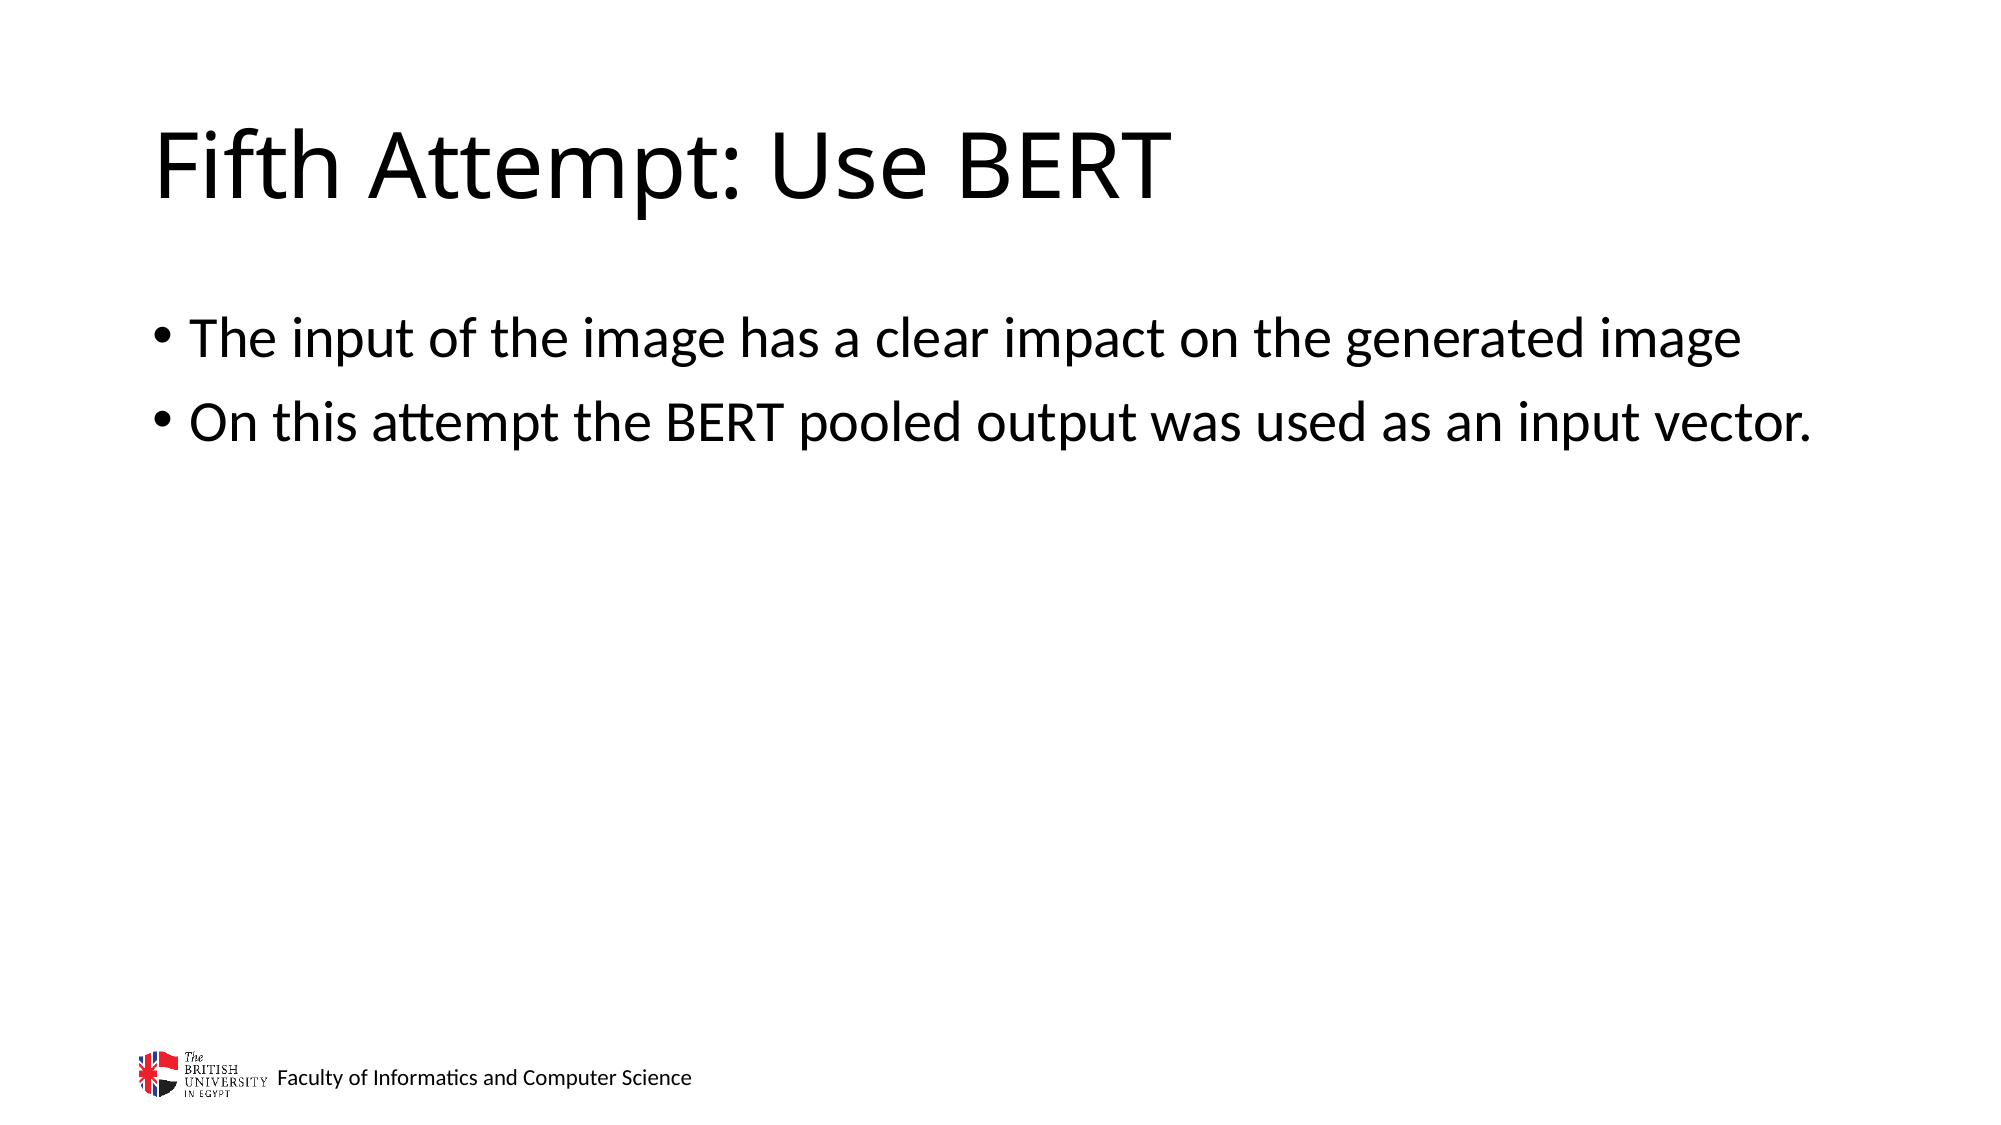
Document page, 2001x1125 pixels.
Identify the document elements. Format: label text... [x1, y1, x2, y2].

title Fifth Attempt: Use BERT [137, 59, 1863, 278]
picture [137, 1045, 268, 1100]
list The input of the image has a clear impact on the generated image On this attempt the BERT pooled output was used as an input vector. [137, 299, 1863, 1014]
